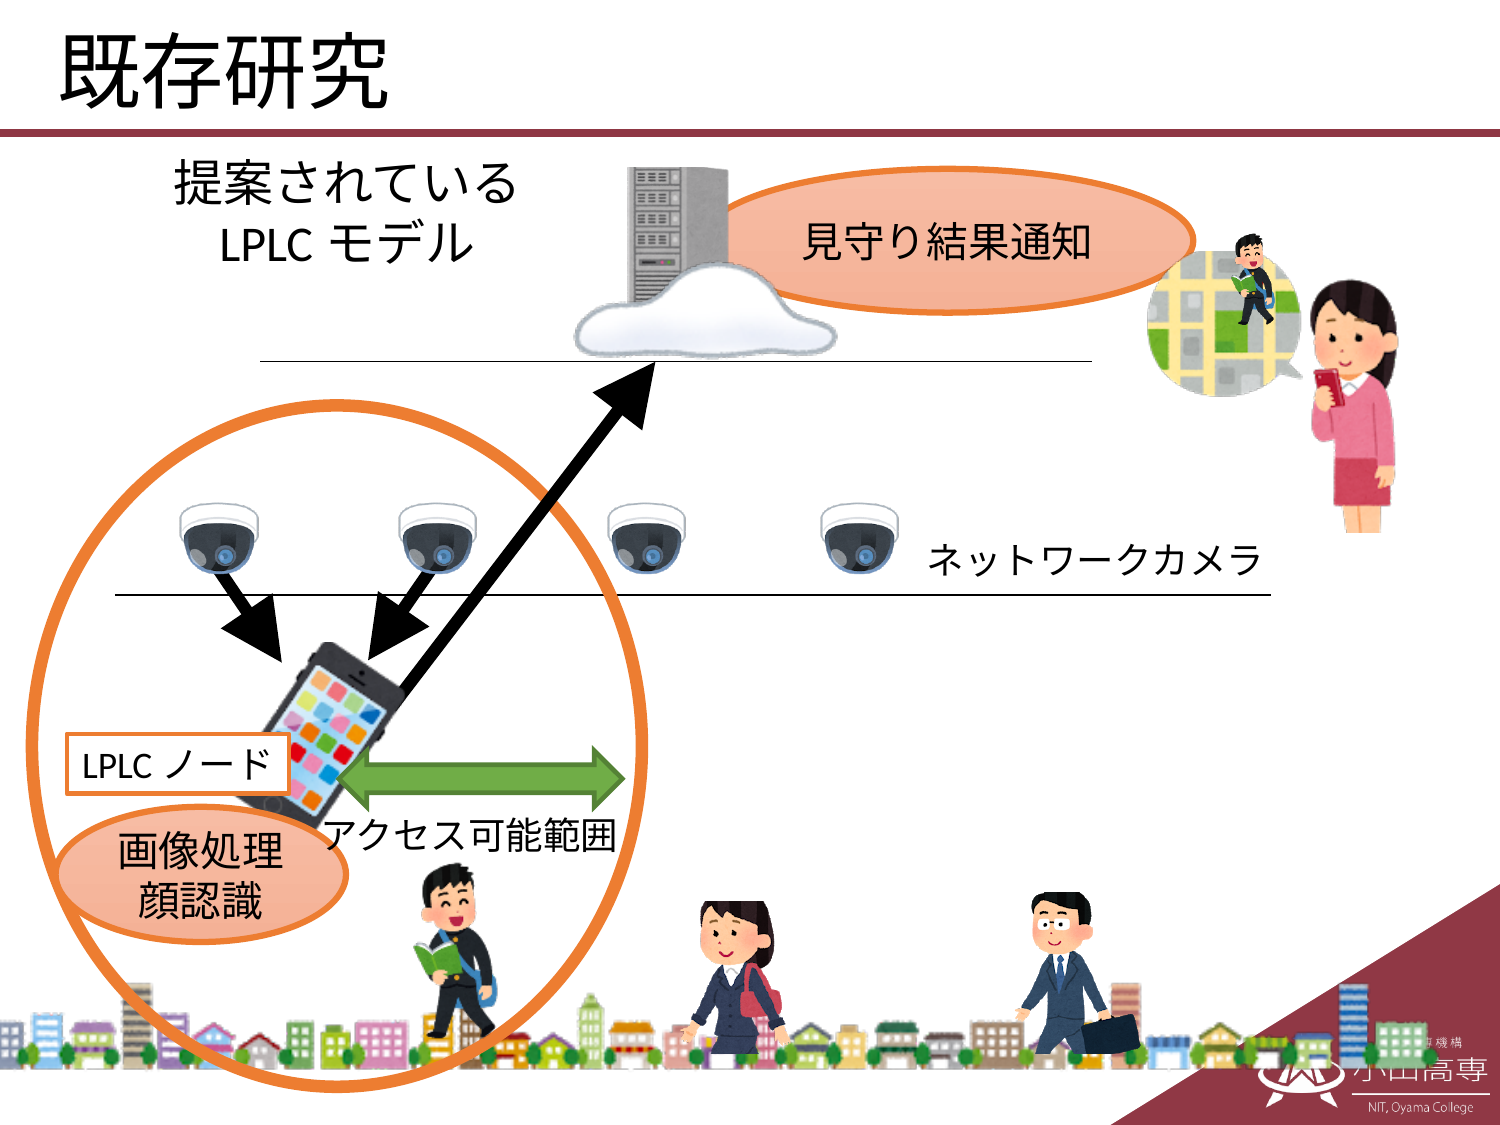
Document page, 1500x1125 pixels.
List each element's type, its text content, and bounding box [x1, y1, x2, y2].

picture [0, 129, 1500, 137]
title 既存研究 [42, 20, 1294, 130]
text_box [0, 167, 1449, 1087]
text_box 提案されている LPLCモデル [144, 144, 551, 167]
picture [1112, 885, 1500, 1125]
